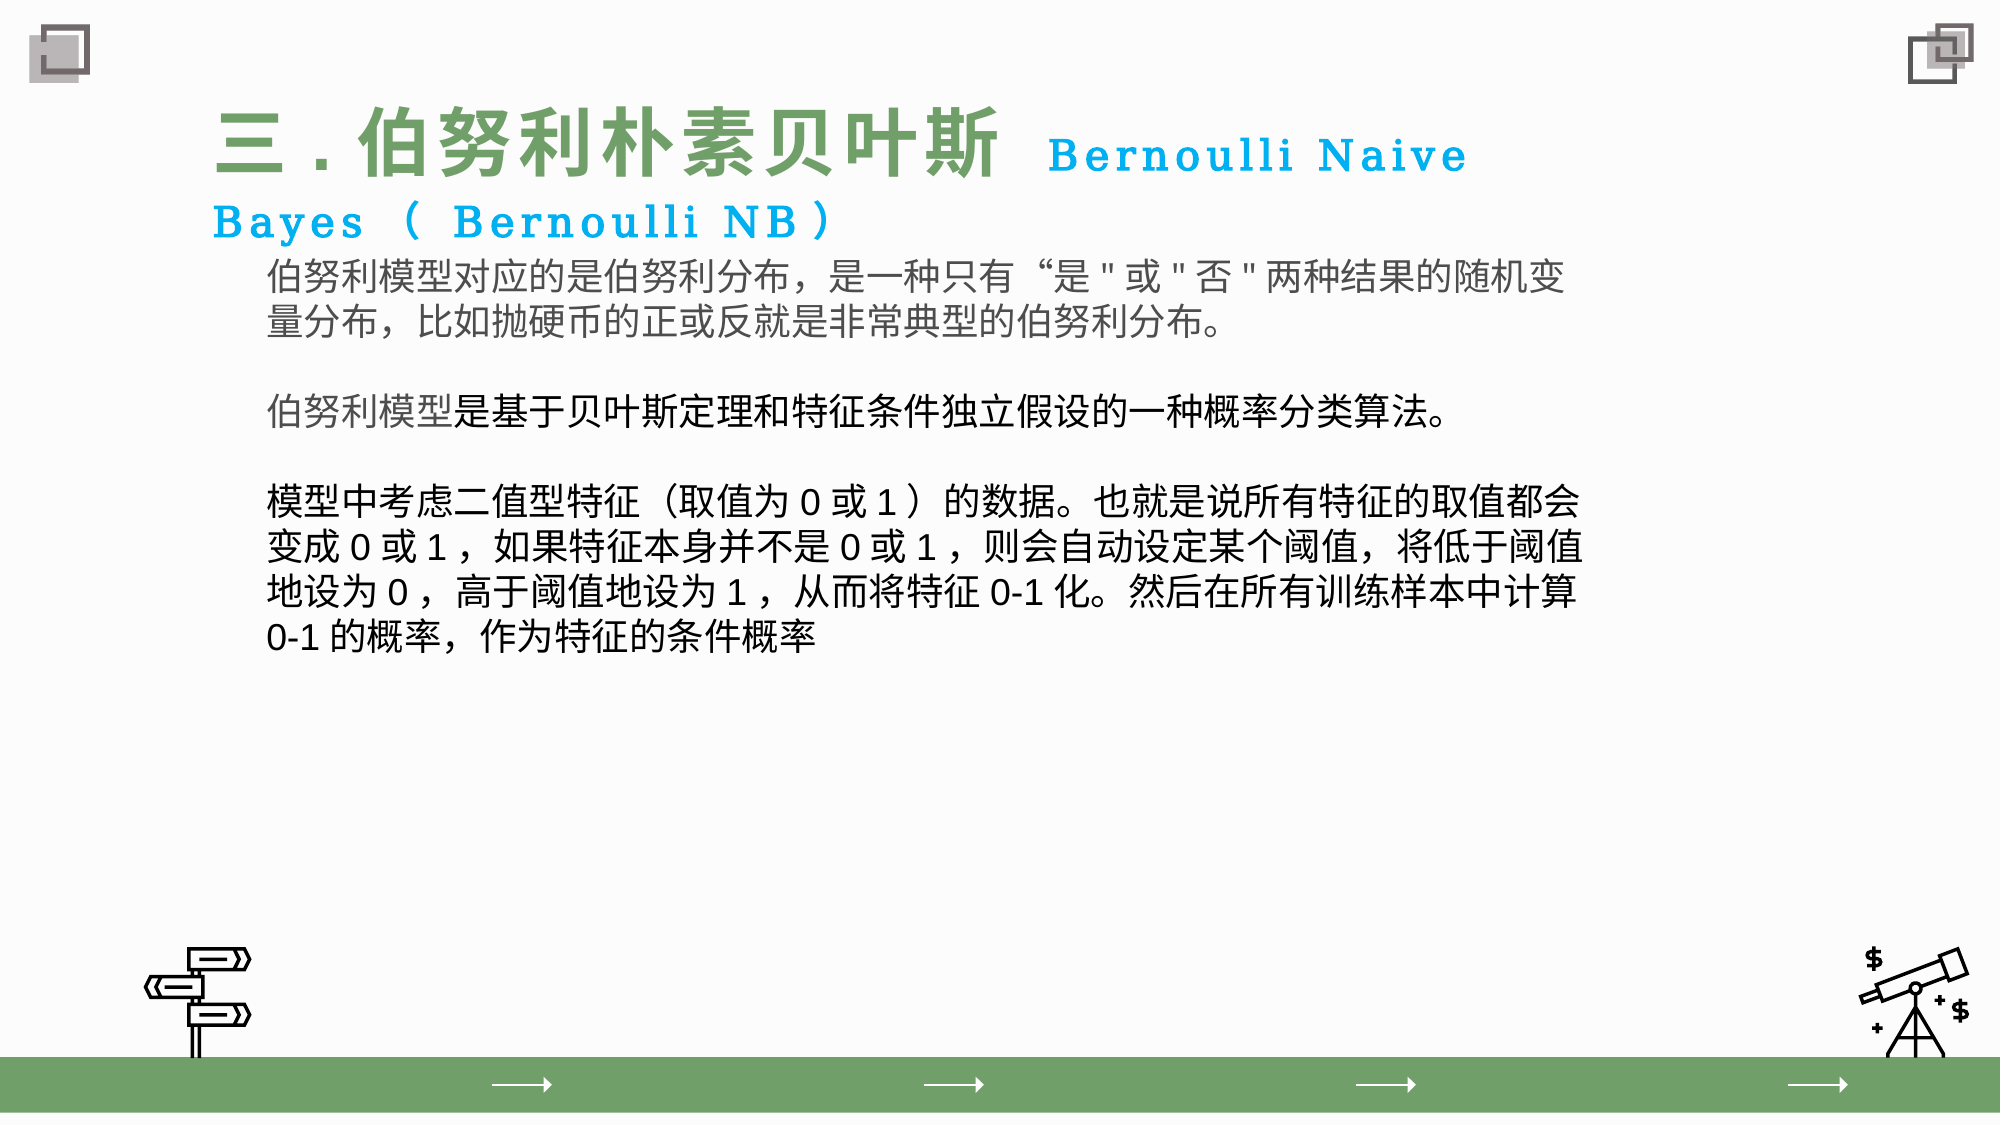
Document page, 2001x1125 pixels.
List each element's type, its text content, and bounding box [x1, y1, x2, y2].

picture [0, 0, 119, 108]
text_box [522, 1056, 952, 1114]
text_box [143, 947, 252, 1059]
text_box [1818, 1056, 2000, 1114]
text_box [1386, 1056, 1817, 1114]
text_box [974, 1074, 986, 1096]
text_box [1838, 1074, 1850, 1096]
text_box [542, 1074, 554, 1096]
text_box 三.伯努利朴素贝叶斯 Bernoulli Naive Bayes（ Bernoulli NB） [197, 69, 1902, 204]
picture [1881, 0, 2000, 108]
text_box [954, 1056, 1384, 1114]
text_box [1406, 1074, 1418, 1096]
text_box [1858, 946, 1970, 1058]
text_box [0, 1056, 520, 1114]
text_box 伯努利模型对应的是伯努利分布，是一种只有“是"或"否"两种结果的随机变量分布，比如抛硬币的正或反就是非常典型的伯努利分布。 伯努利模型是基于贝叶斯定理和特征条件独立假设的一种概率分类算法。 模型中考虑二值型特征（取值为0或1）的数据。也就是说所有特征的取值都会变成0或1，如果特征本身并不是0或1，则会自动设定某个阈值，将低于阈值地设为0，高于阈值地设为1，从而将特征0-1化。然后在所有训练样本中计算0-1的概率，作为特征的条件概率 [251, 245, 1608, 665]
